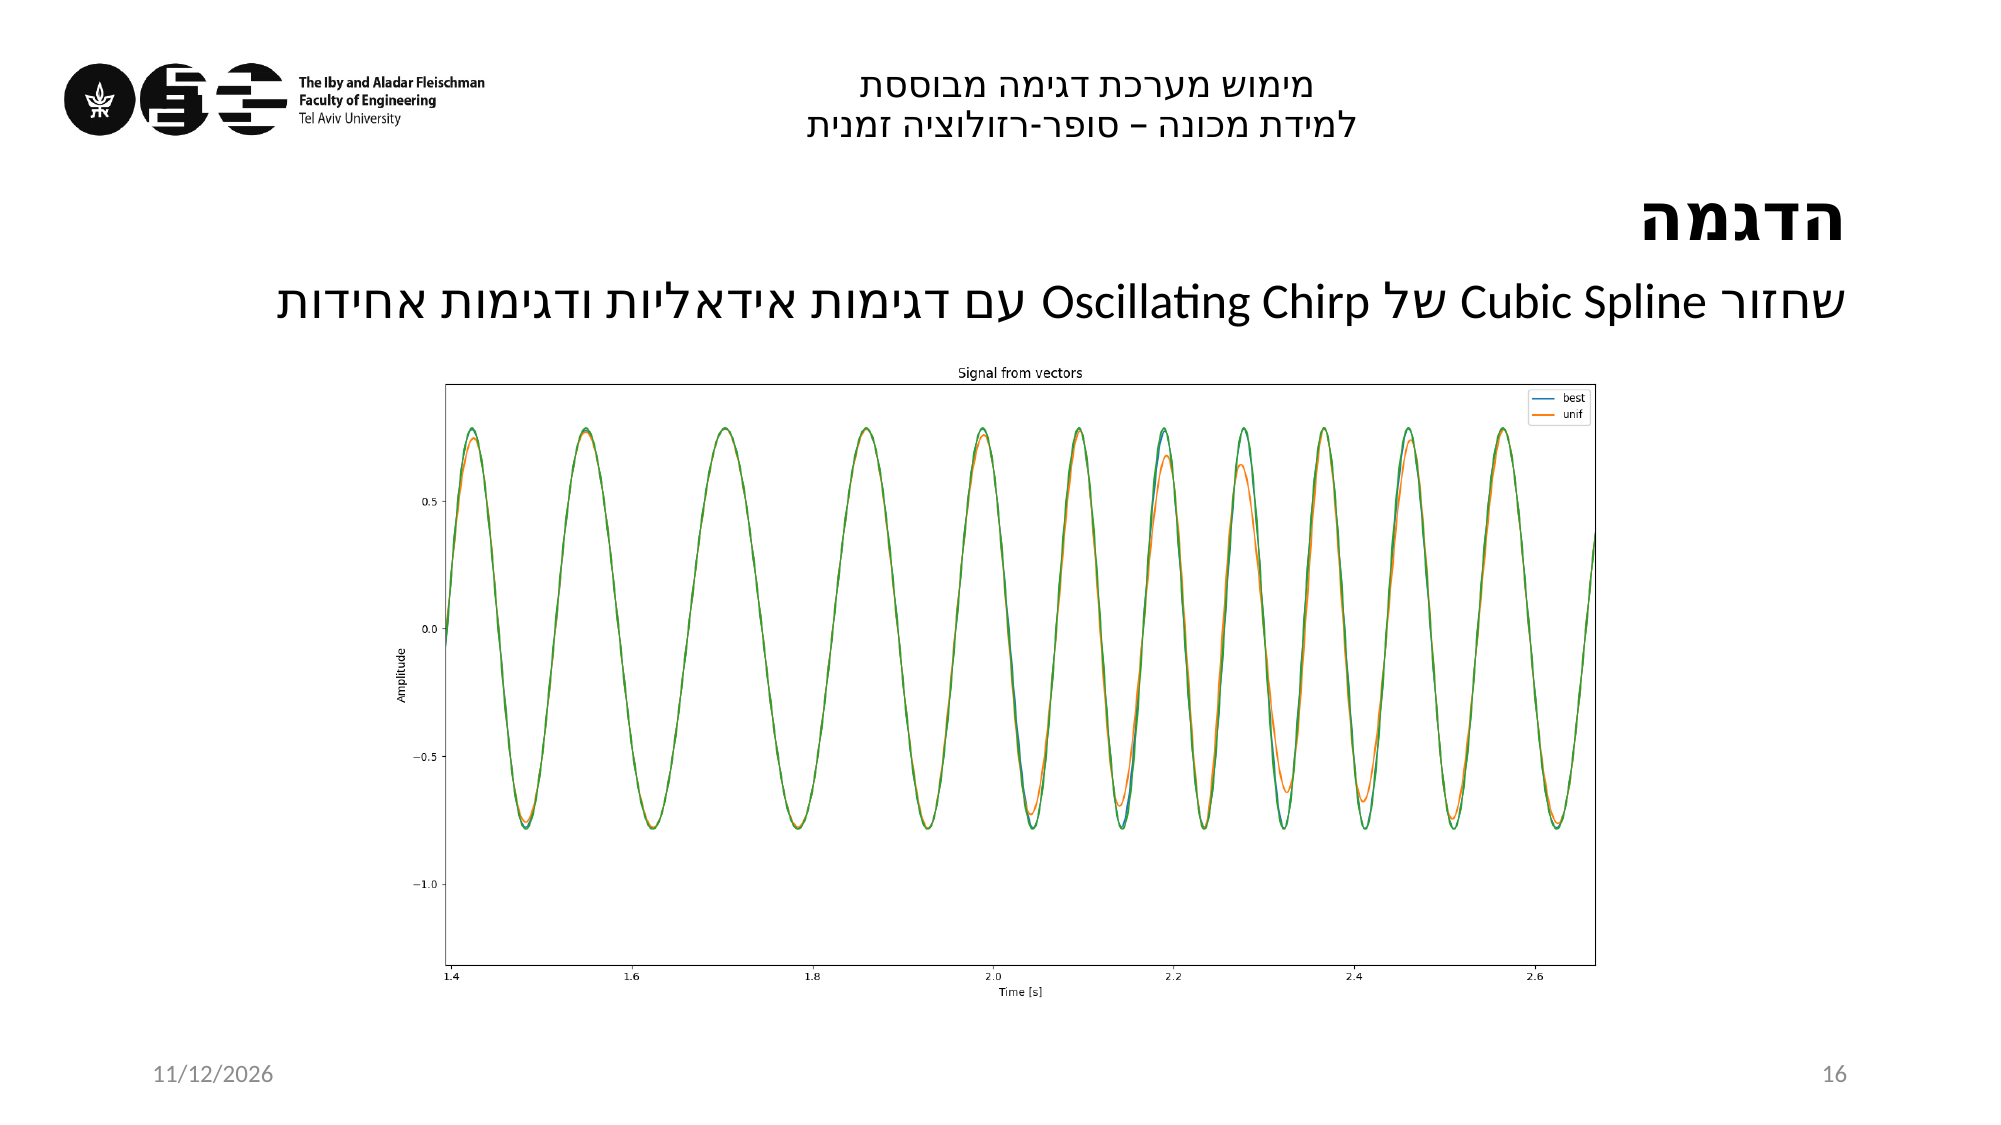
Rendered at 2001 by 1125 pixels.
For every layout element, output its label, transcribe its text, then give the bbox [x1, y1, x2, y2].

picture [378, 355, 1622, 1014]
list הדגמה שחזור Cubic Spline של Oscillating Chirp עם דגימות אידאליות ודגימות אחידות [137, 175, 1863, 1014]
title מימוש מערכת דגימה מבוססת למידת מכונה – סופר-­­רזולוציה זמנית [537, 58, 1638, 153]
picture [43, 44, 524, 155]
slide_number 16 [1412, 1042, 1863, 1103]
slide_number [137, 1042, 588, 1103]
